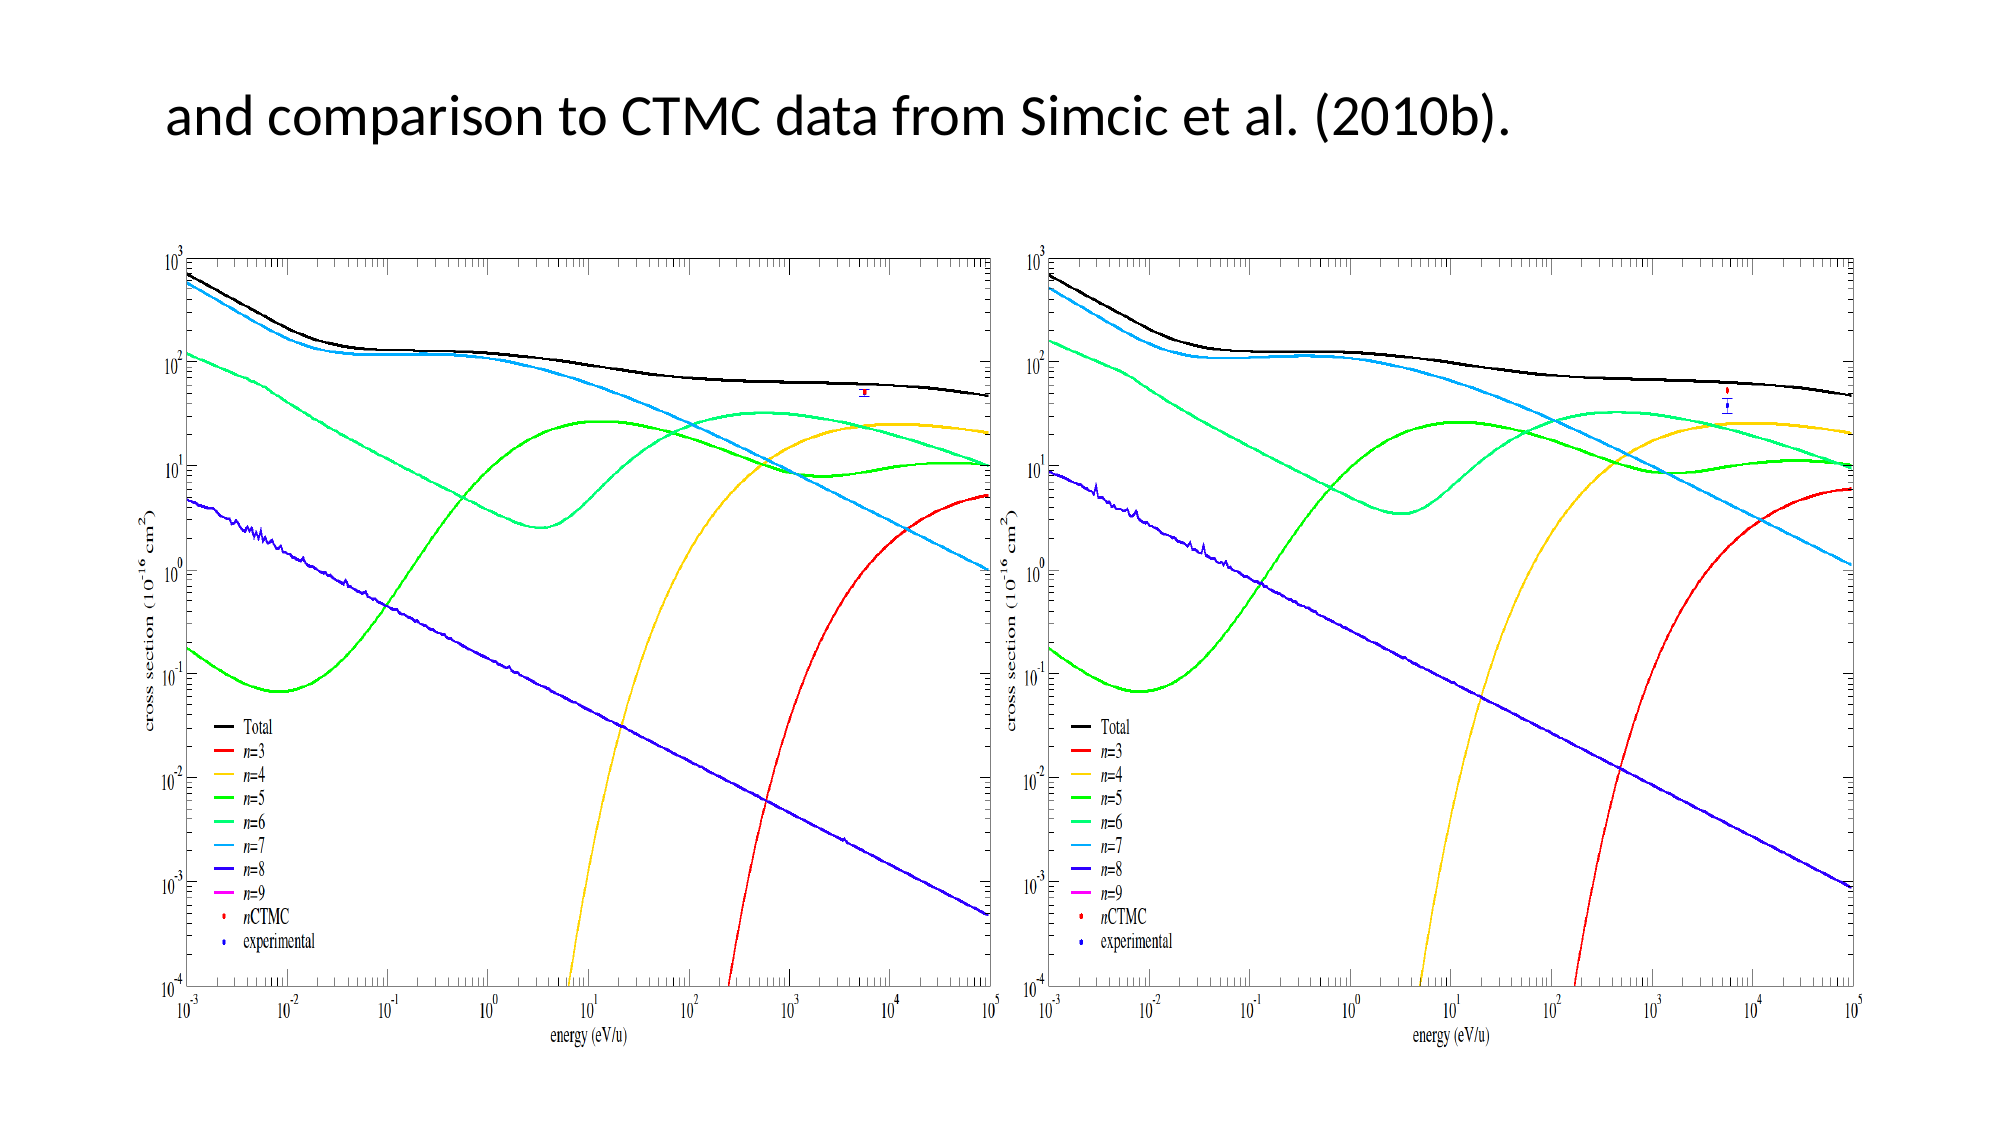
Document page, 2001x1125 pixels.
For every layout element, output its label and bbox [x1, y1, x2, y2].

text_box [999, 244, 1863, 1048]
text_box [137, 244, 999, 1048]
